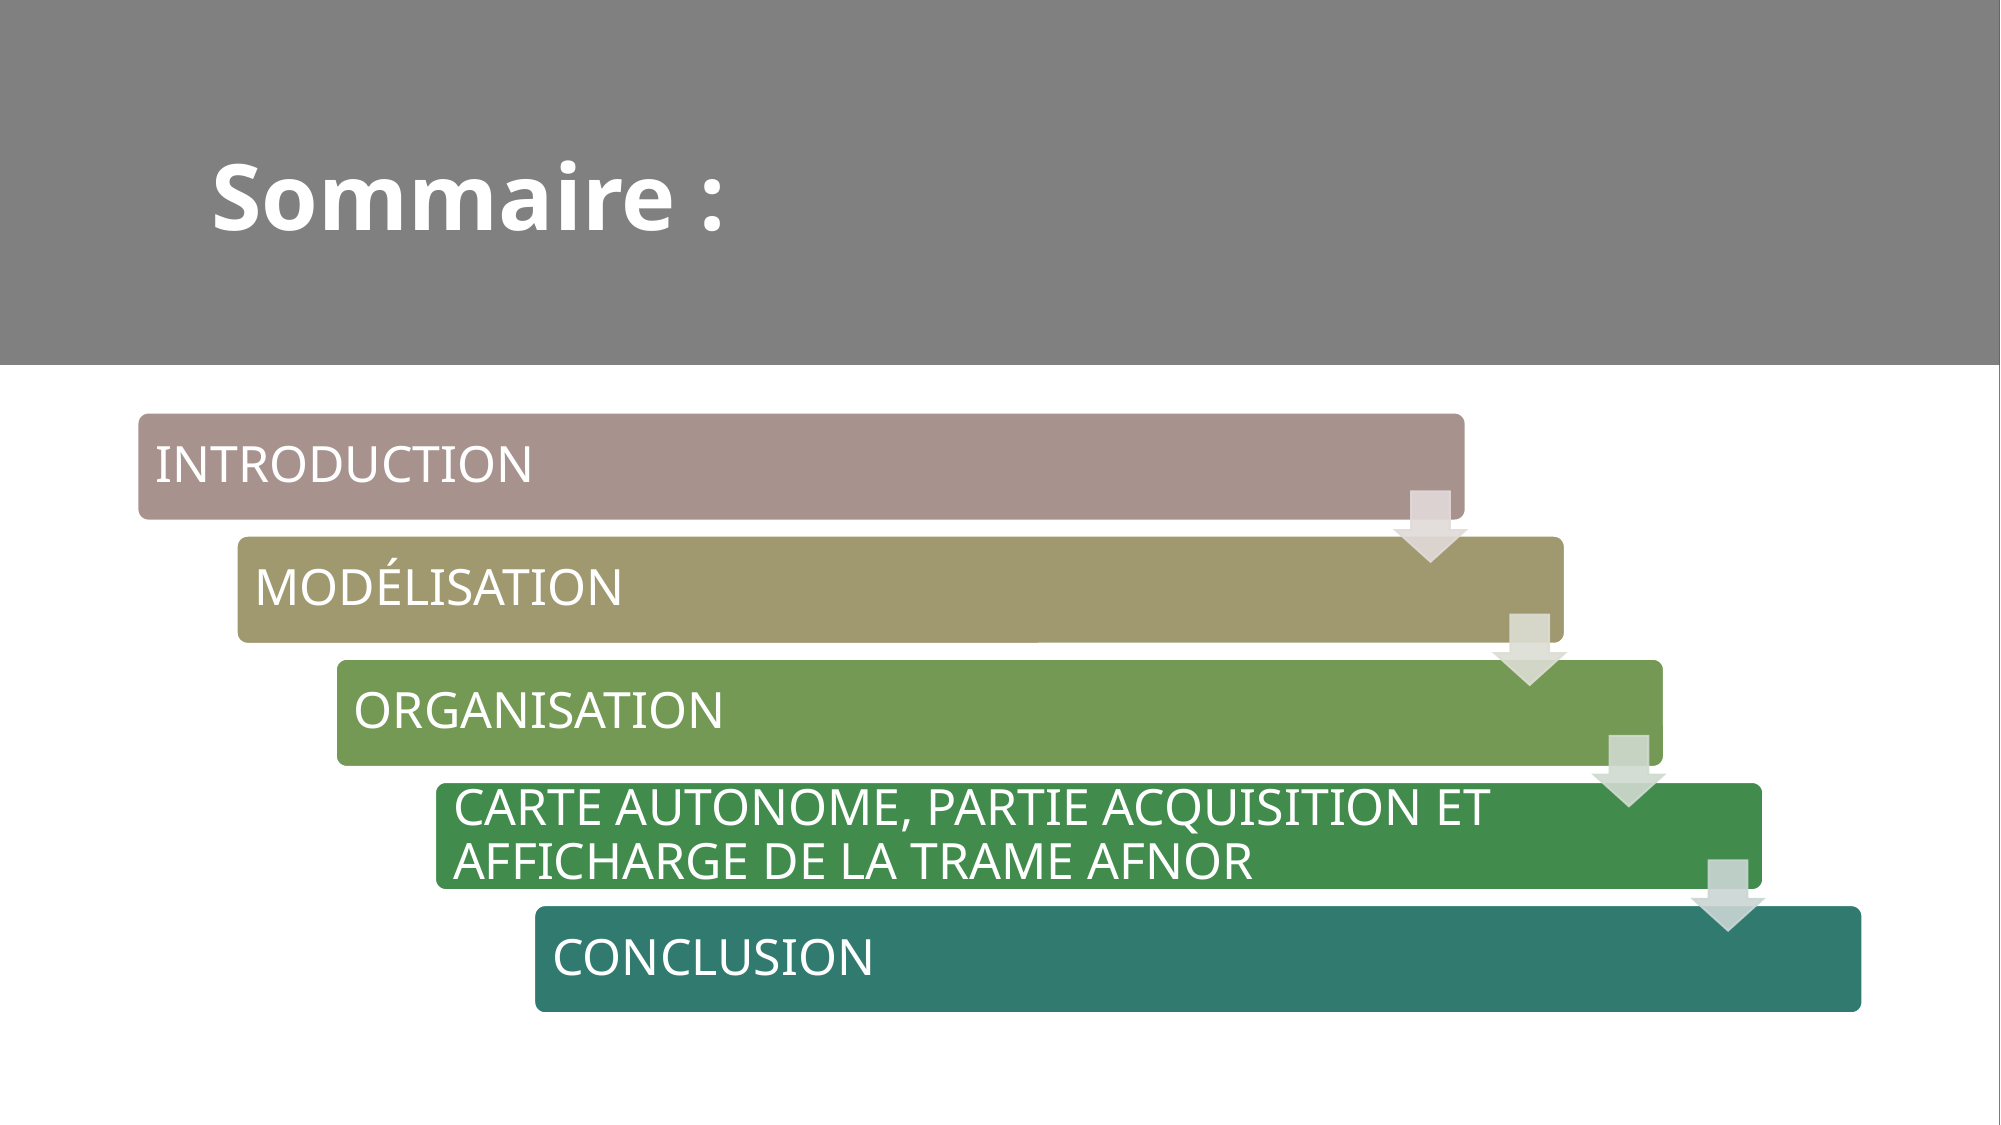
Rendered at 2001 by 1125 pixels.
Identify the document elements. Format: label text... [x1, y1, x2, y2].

title Sommaire : [196, 62, 1838, 325]
text_box [0, 365, 2000, 1125]
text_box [137, 412, 1863, 1014]
text_box [0, 0, 2000, 365]
